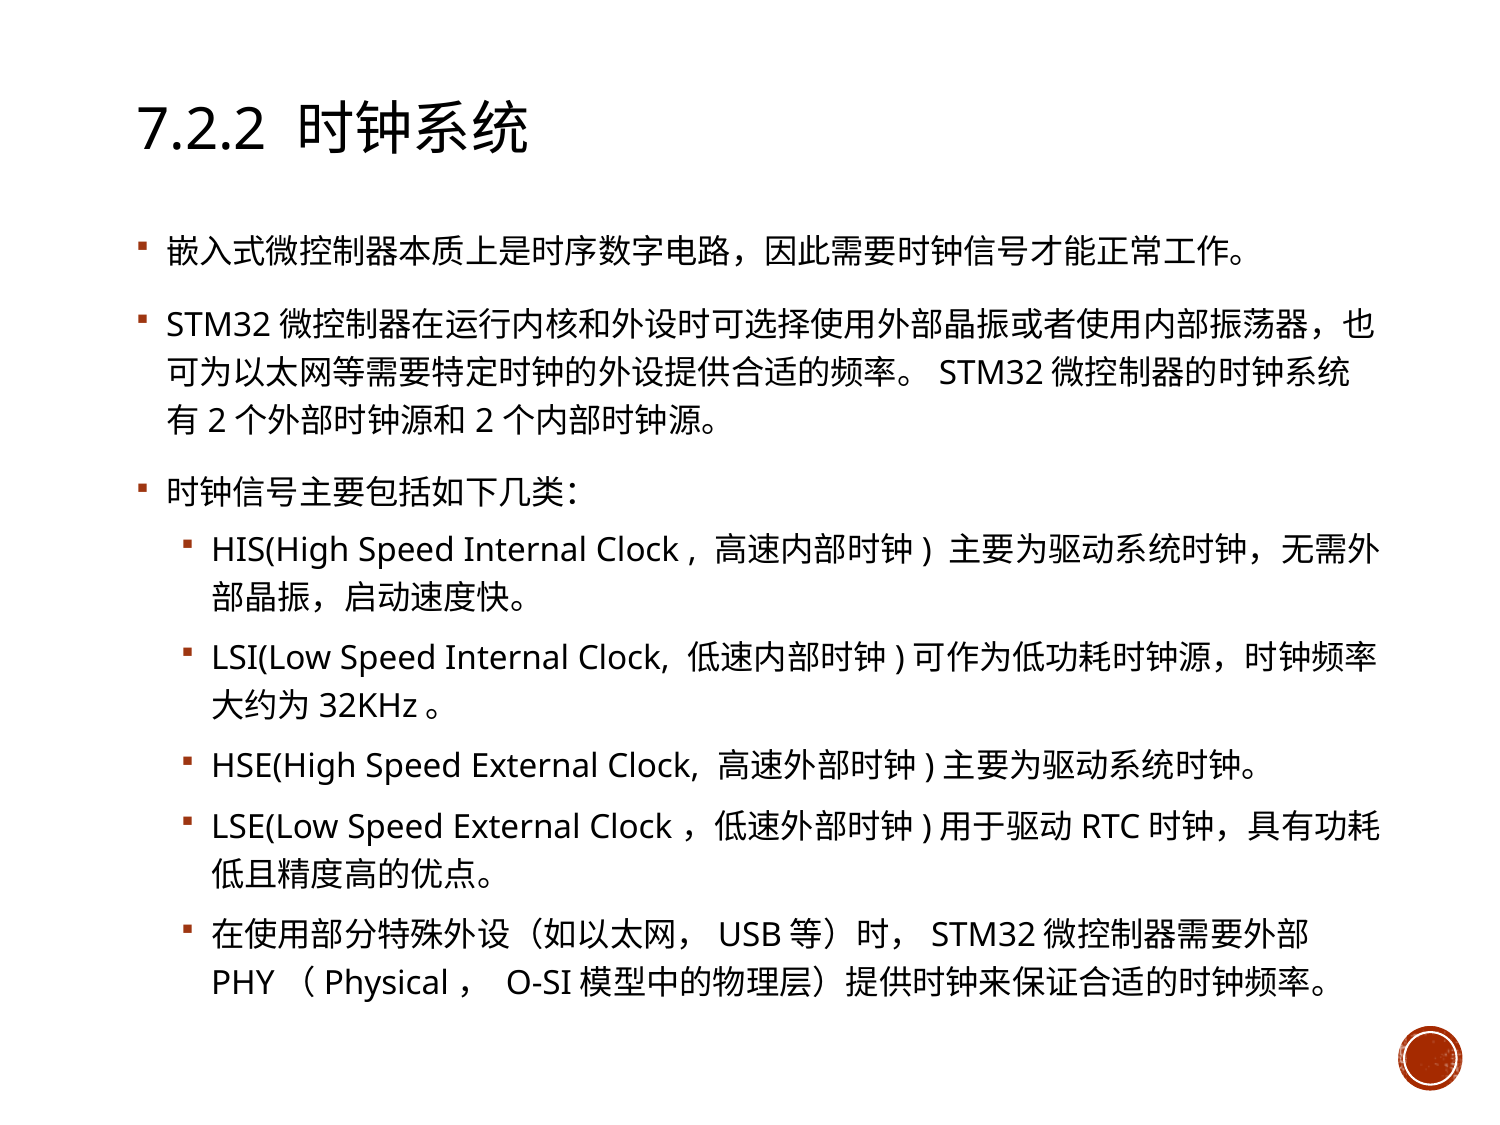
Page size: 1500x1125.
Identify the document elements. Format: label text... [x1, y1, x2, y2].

title 7.2.2 时钟系统 [121, 46, 1366, 214]
list 嵌入式微控制器本质上是时序数字电路，因此需要时钟信号才能正常工作。 STM32微控制器在运行内核和外设时可选择使用外部晶振或者使用内部振荡器，也可为以太网等需要特定时钟的外设提供合适的频率。STM32微控制器的时钟系统有2个外部时钟源和2个内部时钟源。 时钟信号主要包括如下几类： HIS(High Speed Internal Clock , 高速内部时钟) 主要为驱动系统时钟，无需外部晶振，启动速度快。 LSI(Low Speed Internal Clock, 低速内部时钟)可作为低功耗时钟源，时钟频率大约为32KHz。 HSE(High Speed External Clock, 高速外部时钟)主要为驱动系统时钟。 LSE(Low Speed External Clock，低速外部时钟)用于驱动RTC时钟，具有功耗低且精度高的优点。 在使用部分特殊外设（如以太网，USB等）时，STM32微控制器需要外部PHY（Physical， O-SI模型中的物理层）提供时钟来保证合适的时钟频率。 [121, 214, 1397, 1098]
